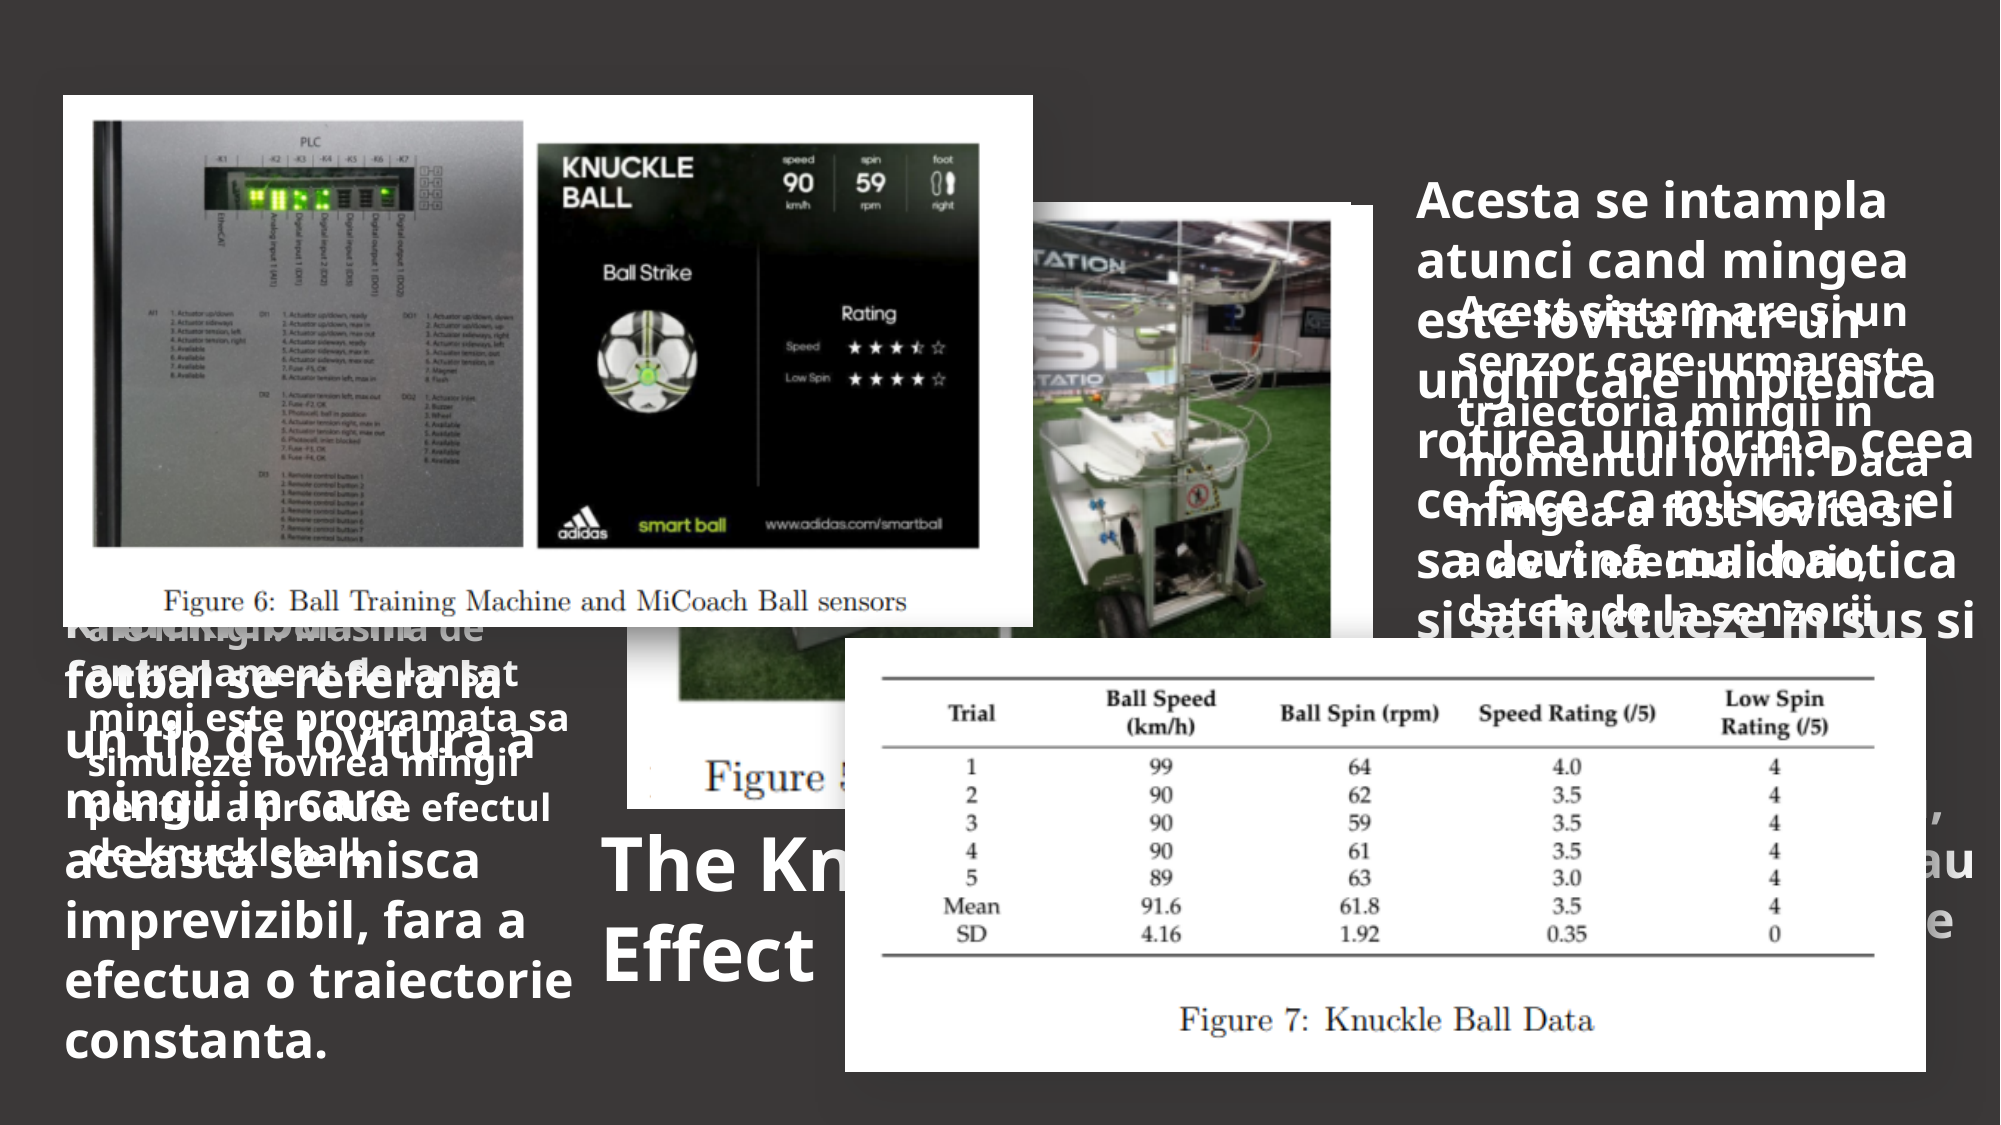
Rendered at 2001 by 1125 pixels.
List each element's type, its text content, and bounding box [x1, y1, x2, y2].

text_box Mingea smart care este folosita este dezvoltata de Adidas si se numeste MiCoach, avand plasate in interior mai multi senzori precum un accelerometru pe sase axe pentru a urmari datele cinematice ale mingii. Masina de antrenament de lansat mingi este programata sa simuleze lovirea mingii pentru a produce efectul de knuckleball. [72, 667, 610, 882]
picture [62, 95, 1926, 1072]
text_box The Knuckleball Effect [591, 808, 827, 1004]
text_box Acesta se intampla atunci cand mingea este lovita intr-un unghi care impiedica rotirea uniforma, ceea ce face ca miscarea ei sa devina mai haotica si sa fluctueze in sus si jos, in functie de conditiile aerodinamice. Astfel, portarul si jucatorii au dificultati in a prezice directia exacta a mingii. [1401, 161, 2000, 1076]
text_box [0, 0, 2000, 1125]
text_box Acest sistem are si un senzor care urmareste traiectoria mingii in momentul lovirii. Daca mingea a fost lovita si a avut efectul dorit, datele de la senzorii din interiorul mingii si al masinii de antrenament sunt stocate intr-o baza de date. [1443, 277, 1956, 636]
text_box Aceasta minge inteligenta analizeaza si exploreaza fenomenul knuckleball in fotbal. Efectul knuckleball in fotbal se refera la un tip de lovitura a mingii in care aceasta se misca imprevizibil, fara a efectua o traiectorie constanta. [49, 638, 591, 1076]
